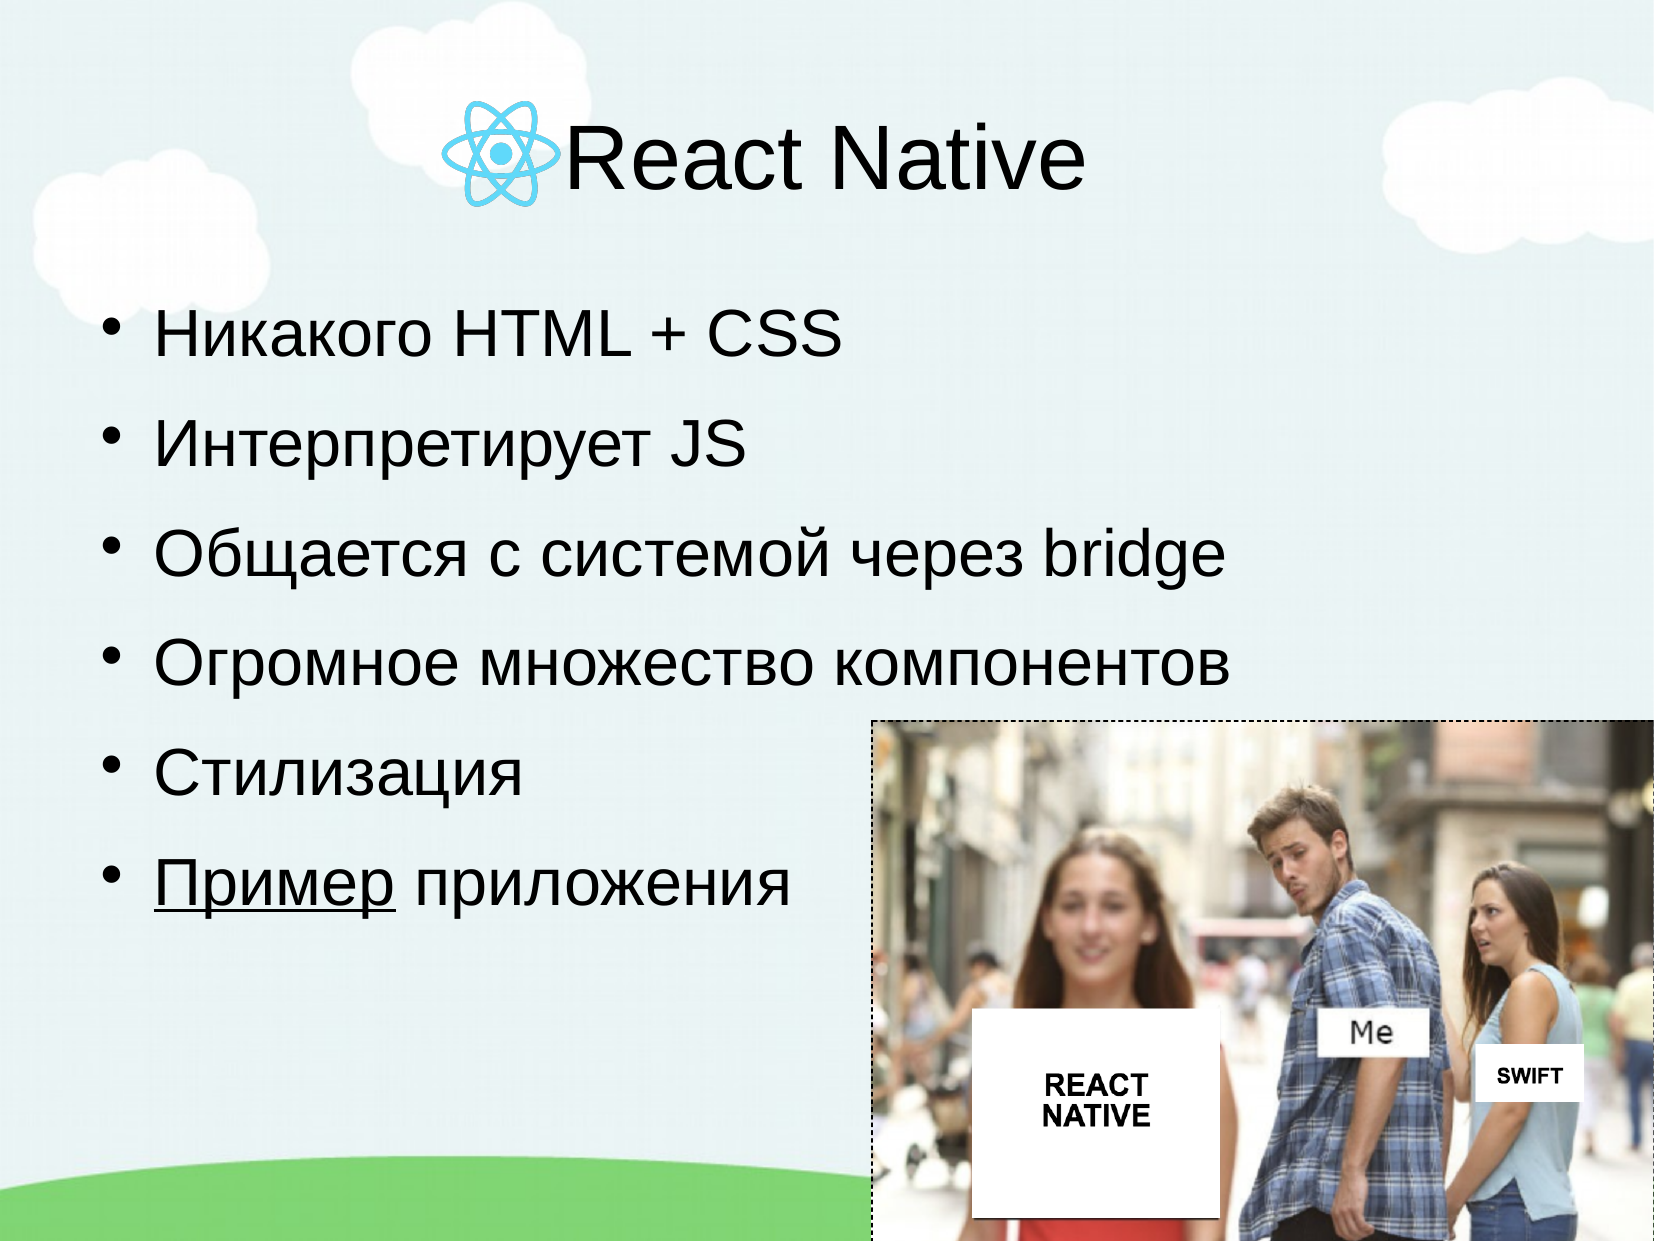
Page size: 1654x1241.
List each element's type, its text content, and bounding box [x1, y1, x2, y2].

text_box React Native [82, 49, 1571, 257]
text_box Никакого HTML + CSS Интерпретирует JS Общается с системой через bridge Огромное множество компонентов Стилизация Пример приложения [82, 290, 1571, 1010]
picture [0, 0, 1654, 1241]
